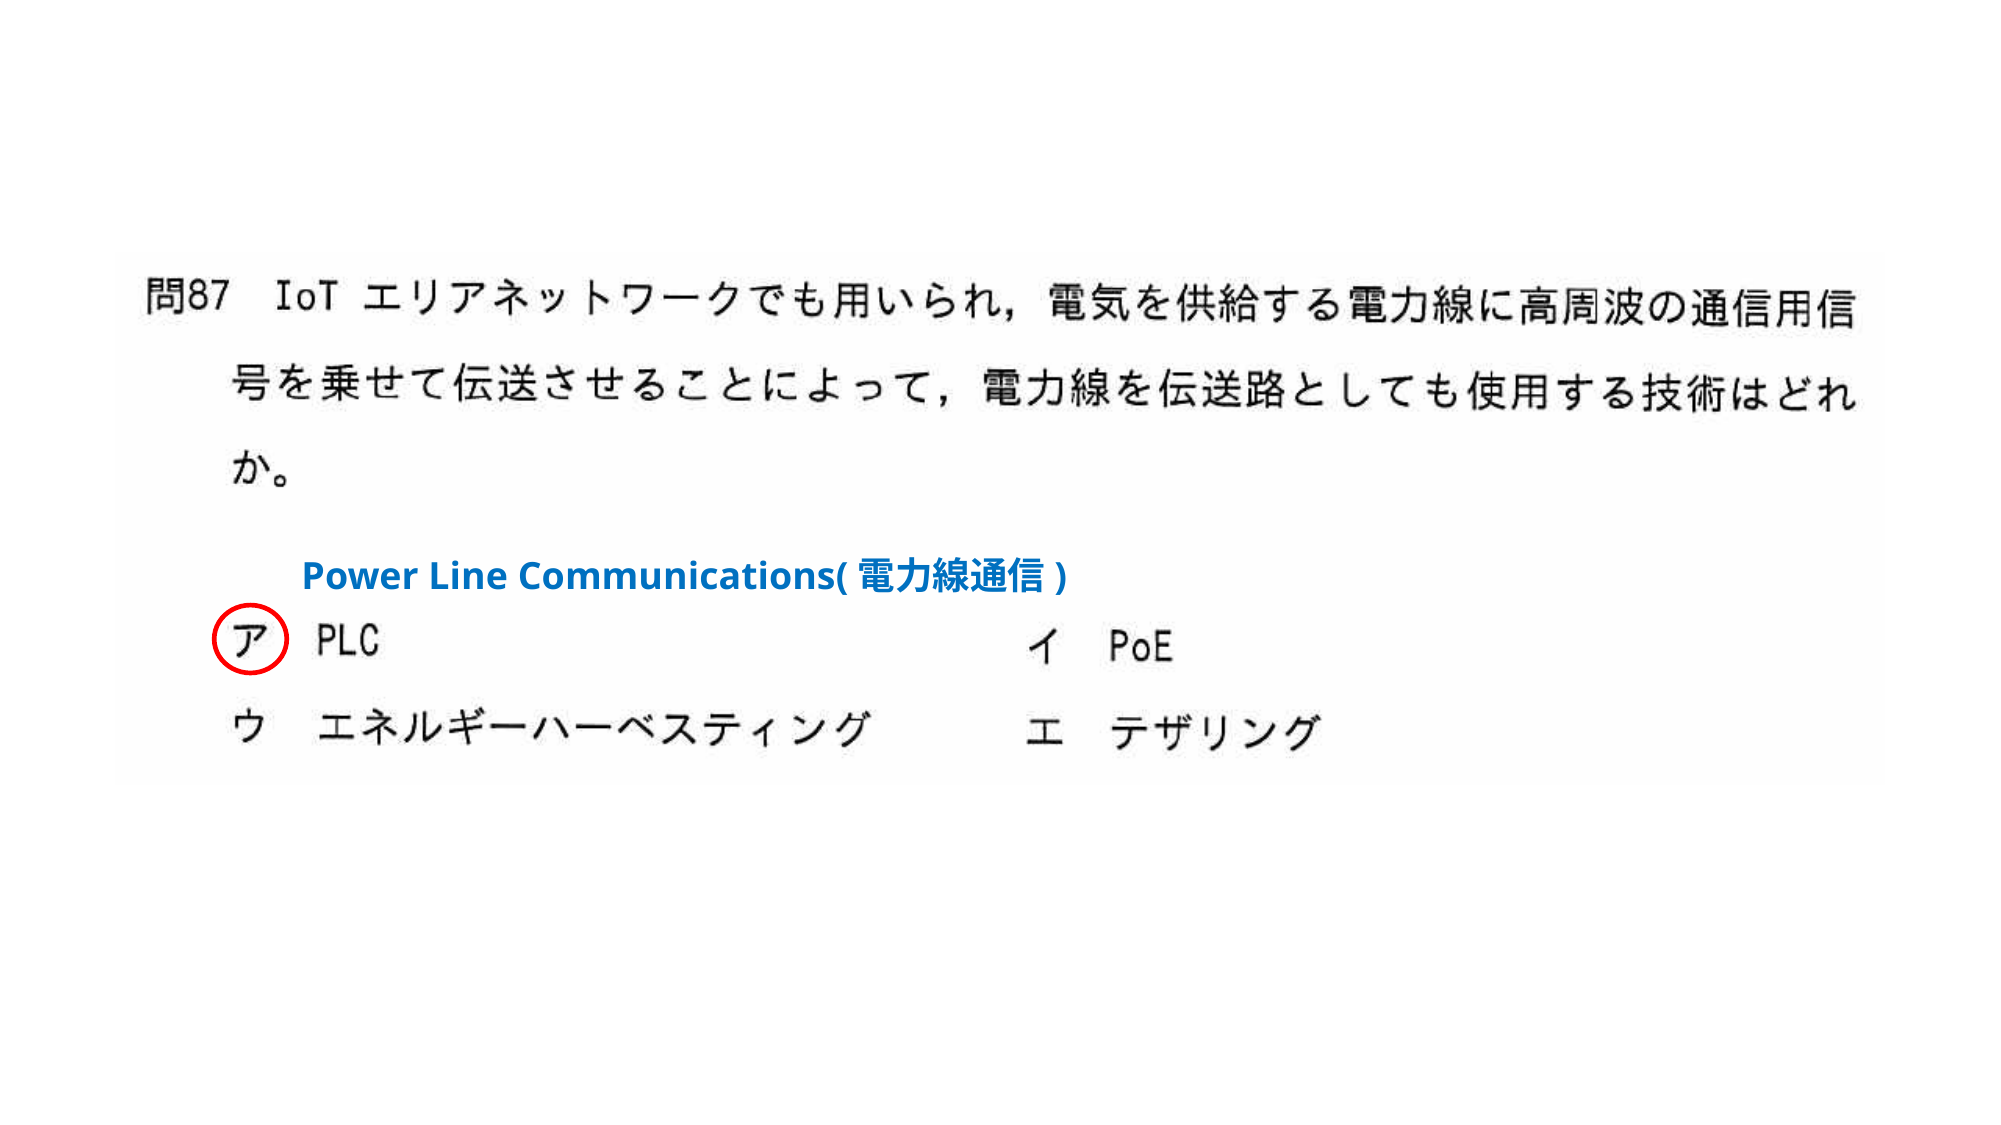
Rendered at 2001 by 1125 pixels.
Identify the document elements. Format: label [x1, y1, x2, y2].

picture [115, 252, 1885, 785]
